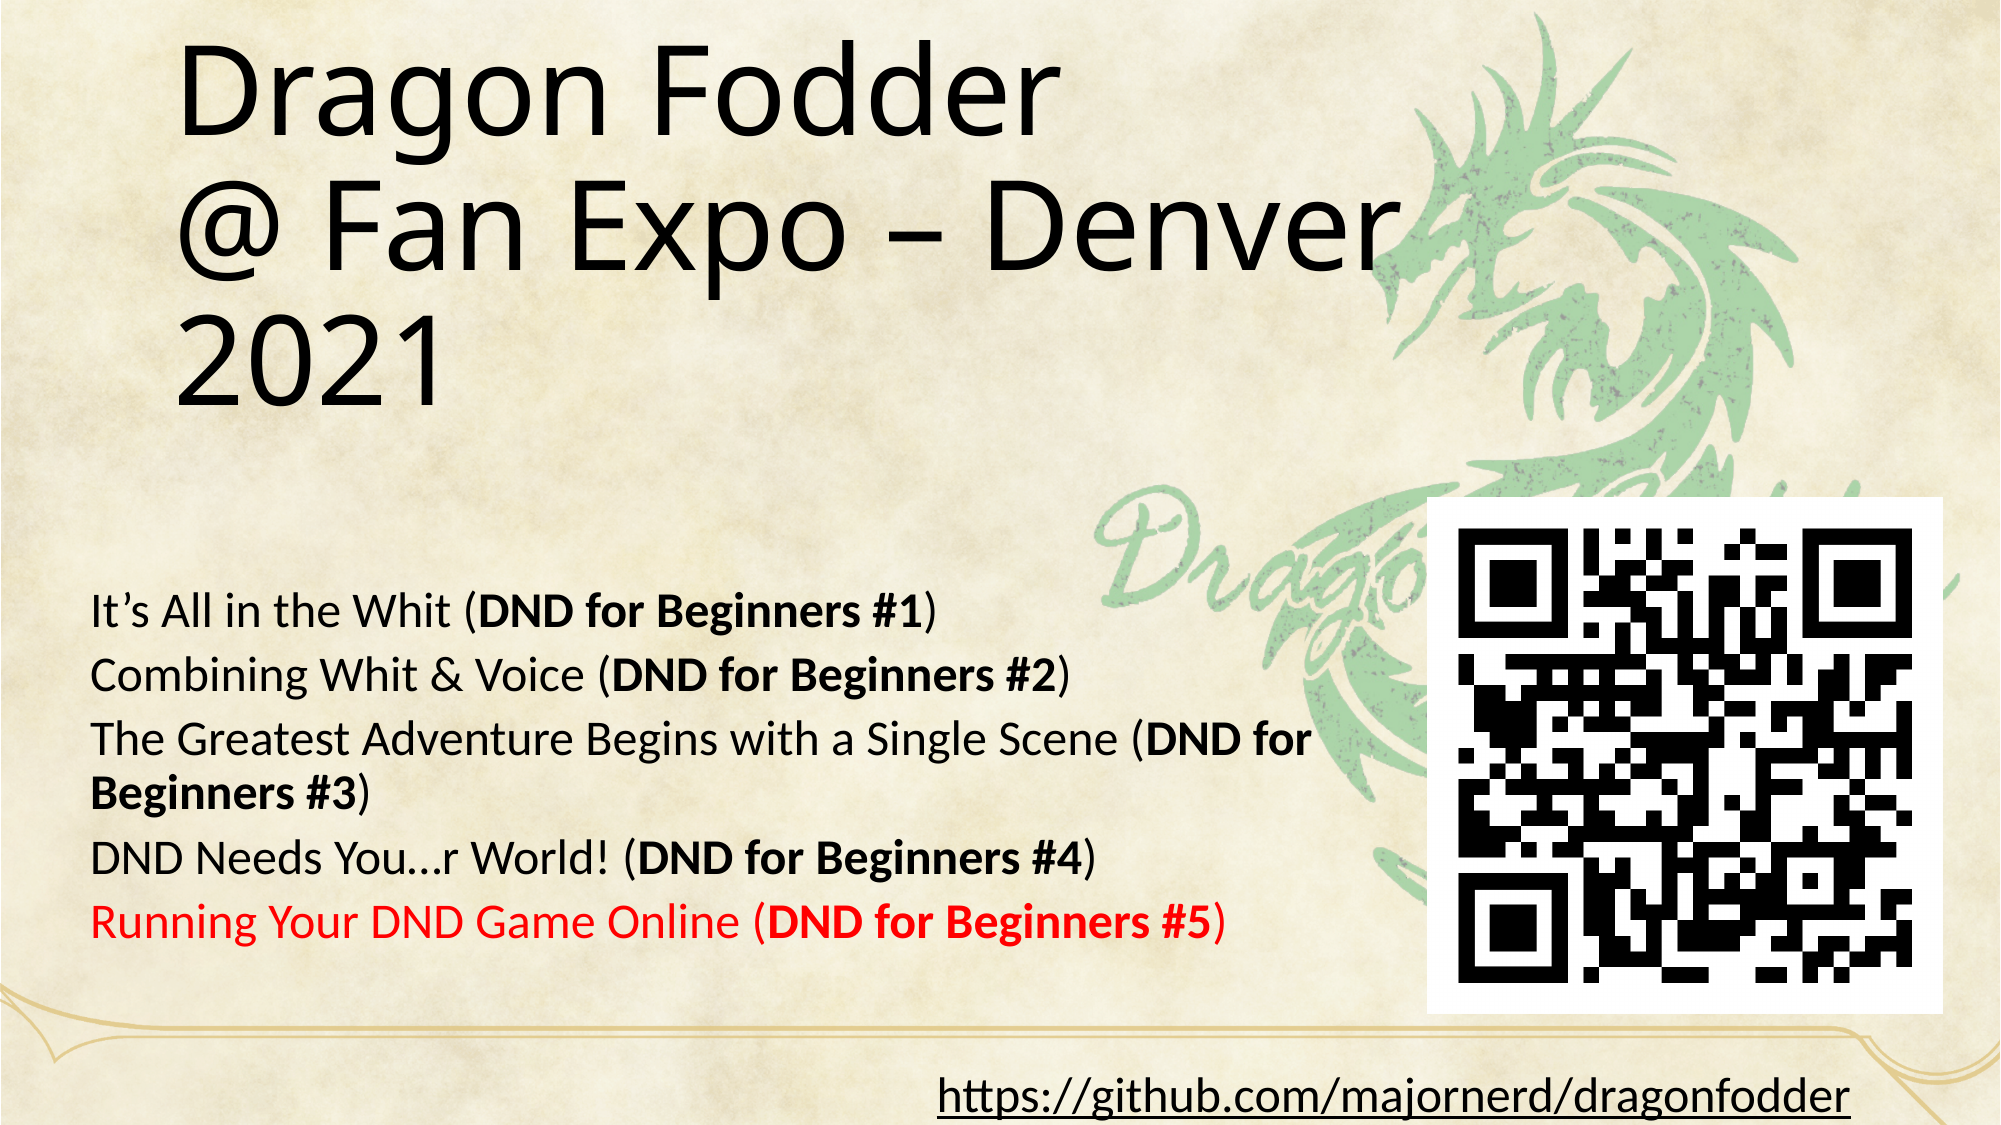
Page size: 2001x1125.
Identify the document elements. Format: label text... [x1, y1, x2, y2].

title Dragon Fodder @ Fan Expo – Denver 2021 [158, 48, 1091, 440]
subtitle It’s All in the Whit (DND for Beginners #1) Combining Whit & Voice (DND for Beginners #2) The Greatest Adventure Begins with a Single Scene (DND for Beginners #3) DND Needs You…r World! (DND for Beginners #4) Running Your DND Game Online (DND for Beginners #5) [0, 576, 1091, 995]
text_box https://github.com/majornerd/dragonfodder [921, 1054, 1933, 1125]
picture [0, 0, 2000, 1125]
